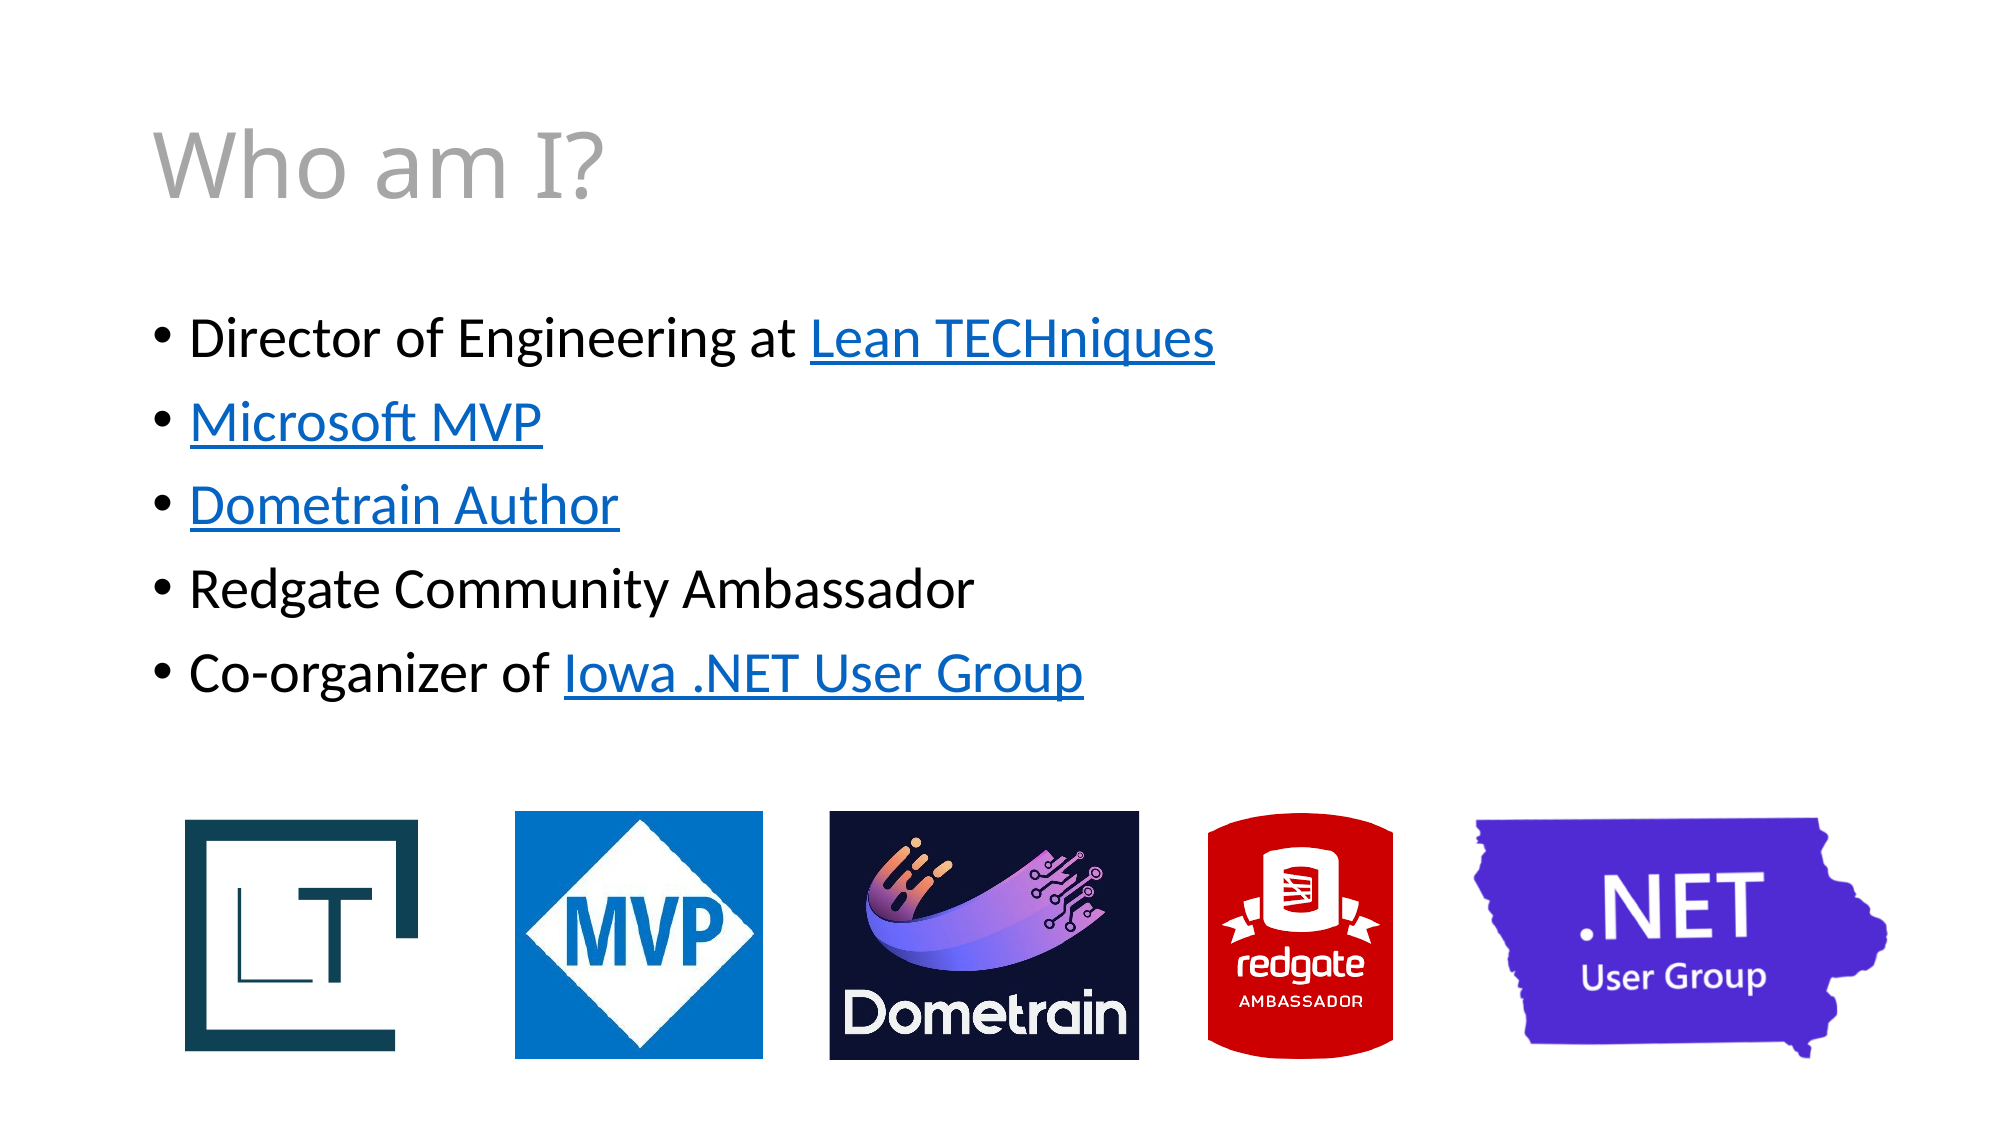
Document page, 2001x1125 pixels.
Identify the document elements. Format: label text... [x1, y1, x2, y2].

picture [135, 769, 467, 1101]
picture [515, 811, 763, 1059]
title Who am I? [137, 59, 1863, 278]
list Director of Engineering at Lean TECHniques Microsoft MVP Dometrain Author Redgate Community Ambassador Co-organizer of Iowa .NET User Group [137, 299, 1460, 1014]
picture [829, 811, 1140, 1060]
picture [1467, 806, 1895, 1073]
picture [1208, 813, 1393, 1059]
